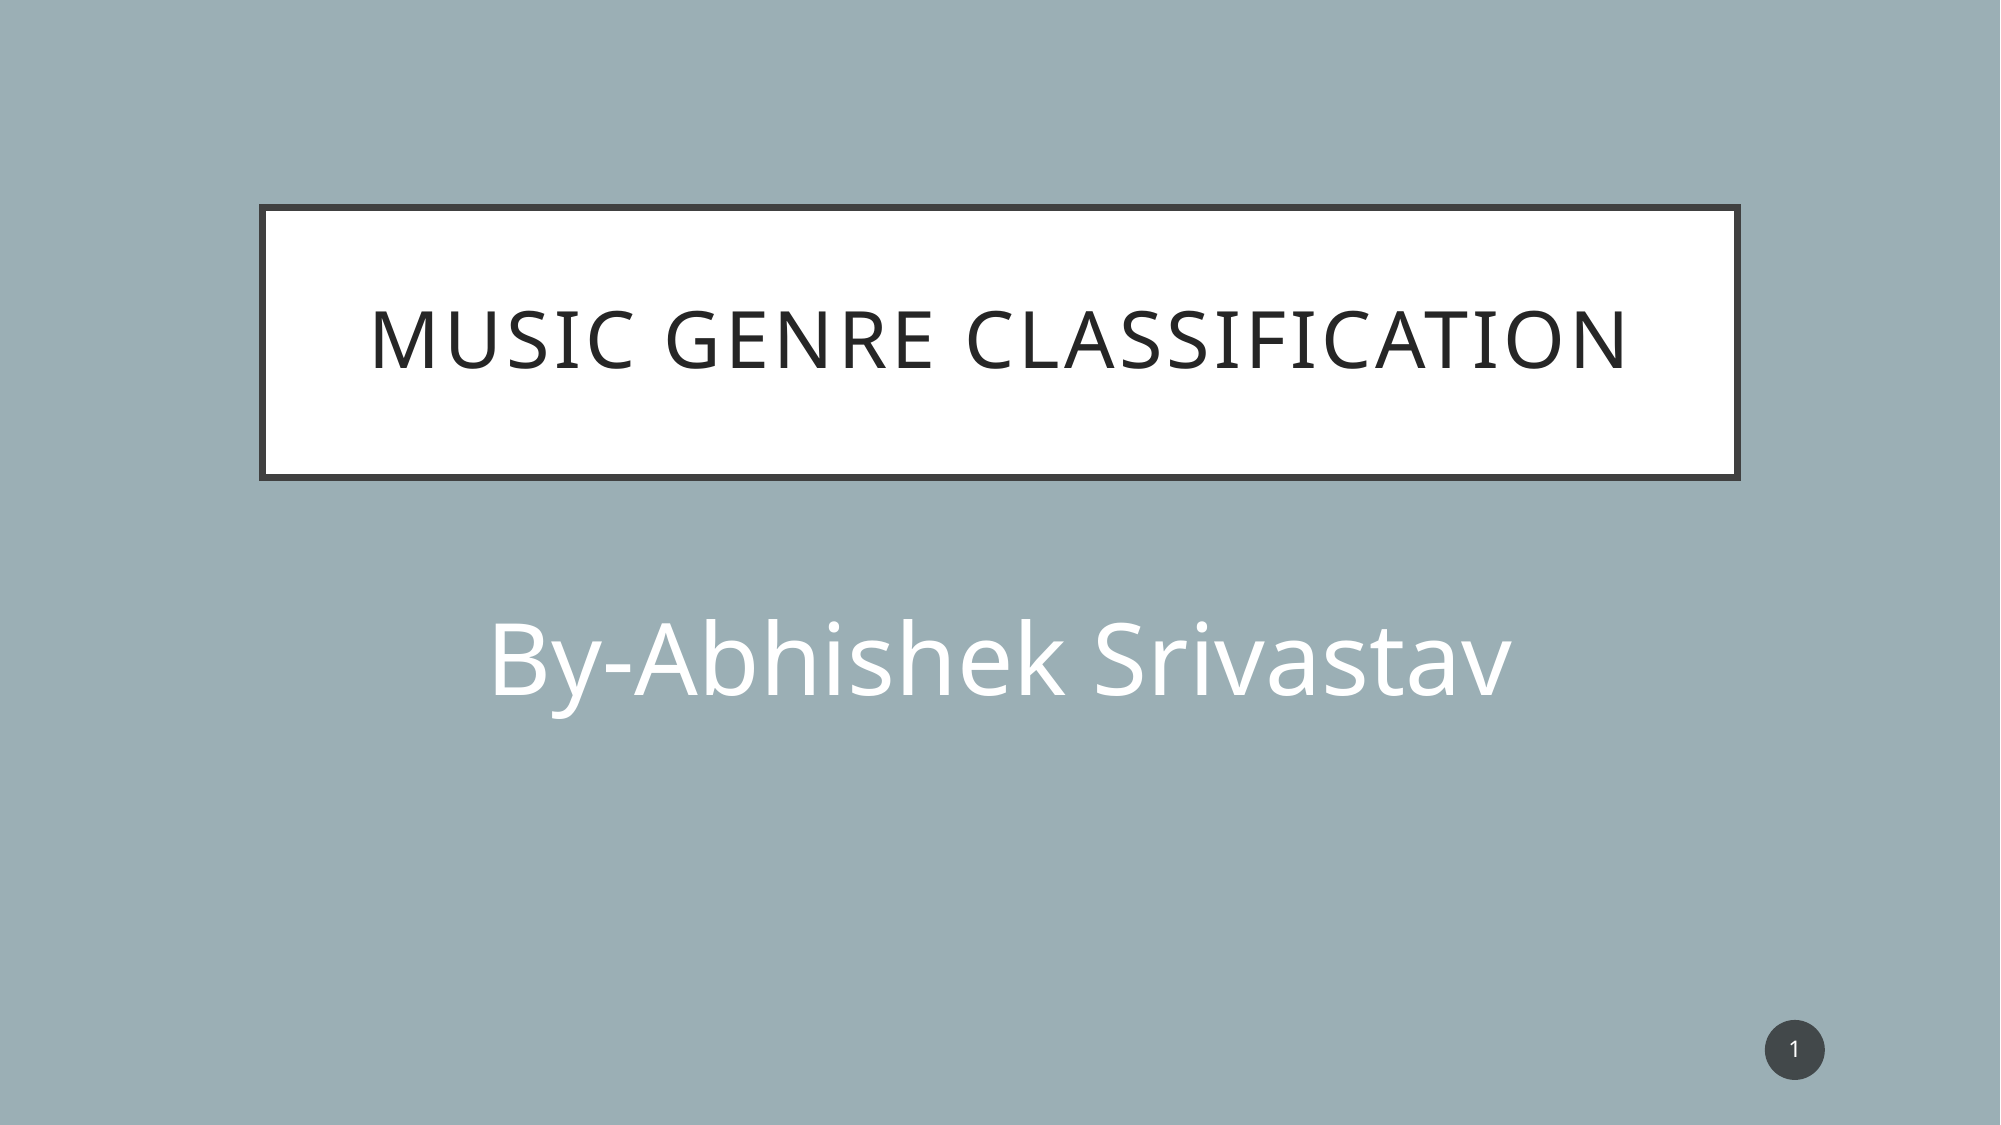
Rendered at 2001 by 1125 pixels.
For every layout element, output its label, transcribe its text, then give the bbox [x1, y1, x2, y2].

title Music genre classification [259, 204, 1741, 481]
slide_number 1 [1764, 1019, 1825, 1080]
subtitle By-Abhishek Srivastav [442, 527, 1558, 1021]
